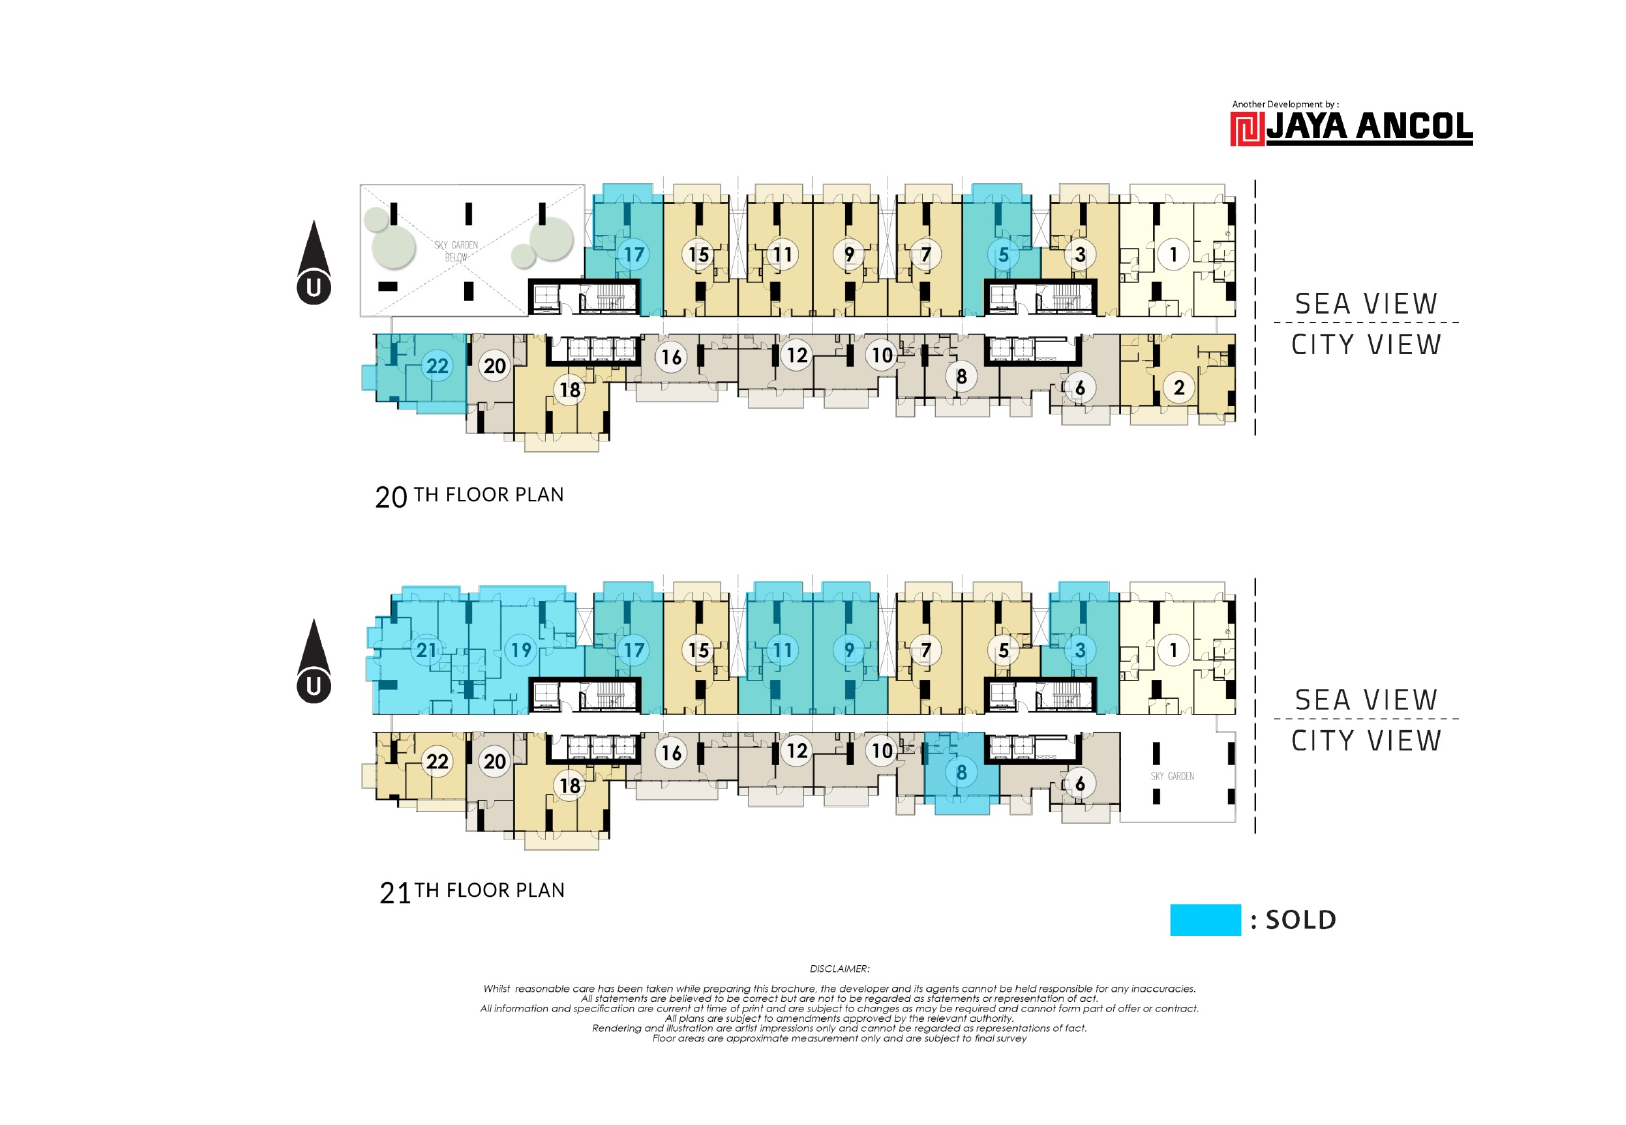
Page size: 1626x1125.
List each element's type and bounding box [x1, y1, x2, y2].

picture [112, 81, 1501, 1063]
